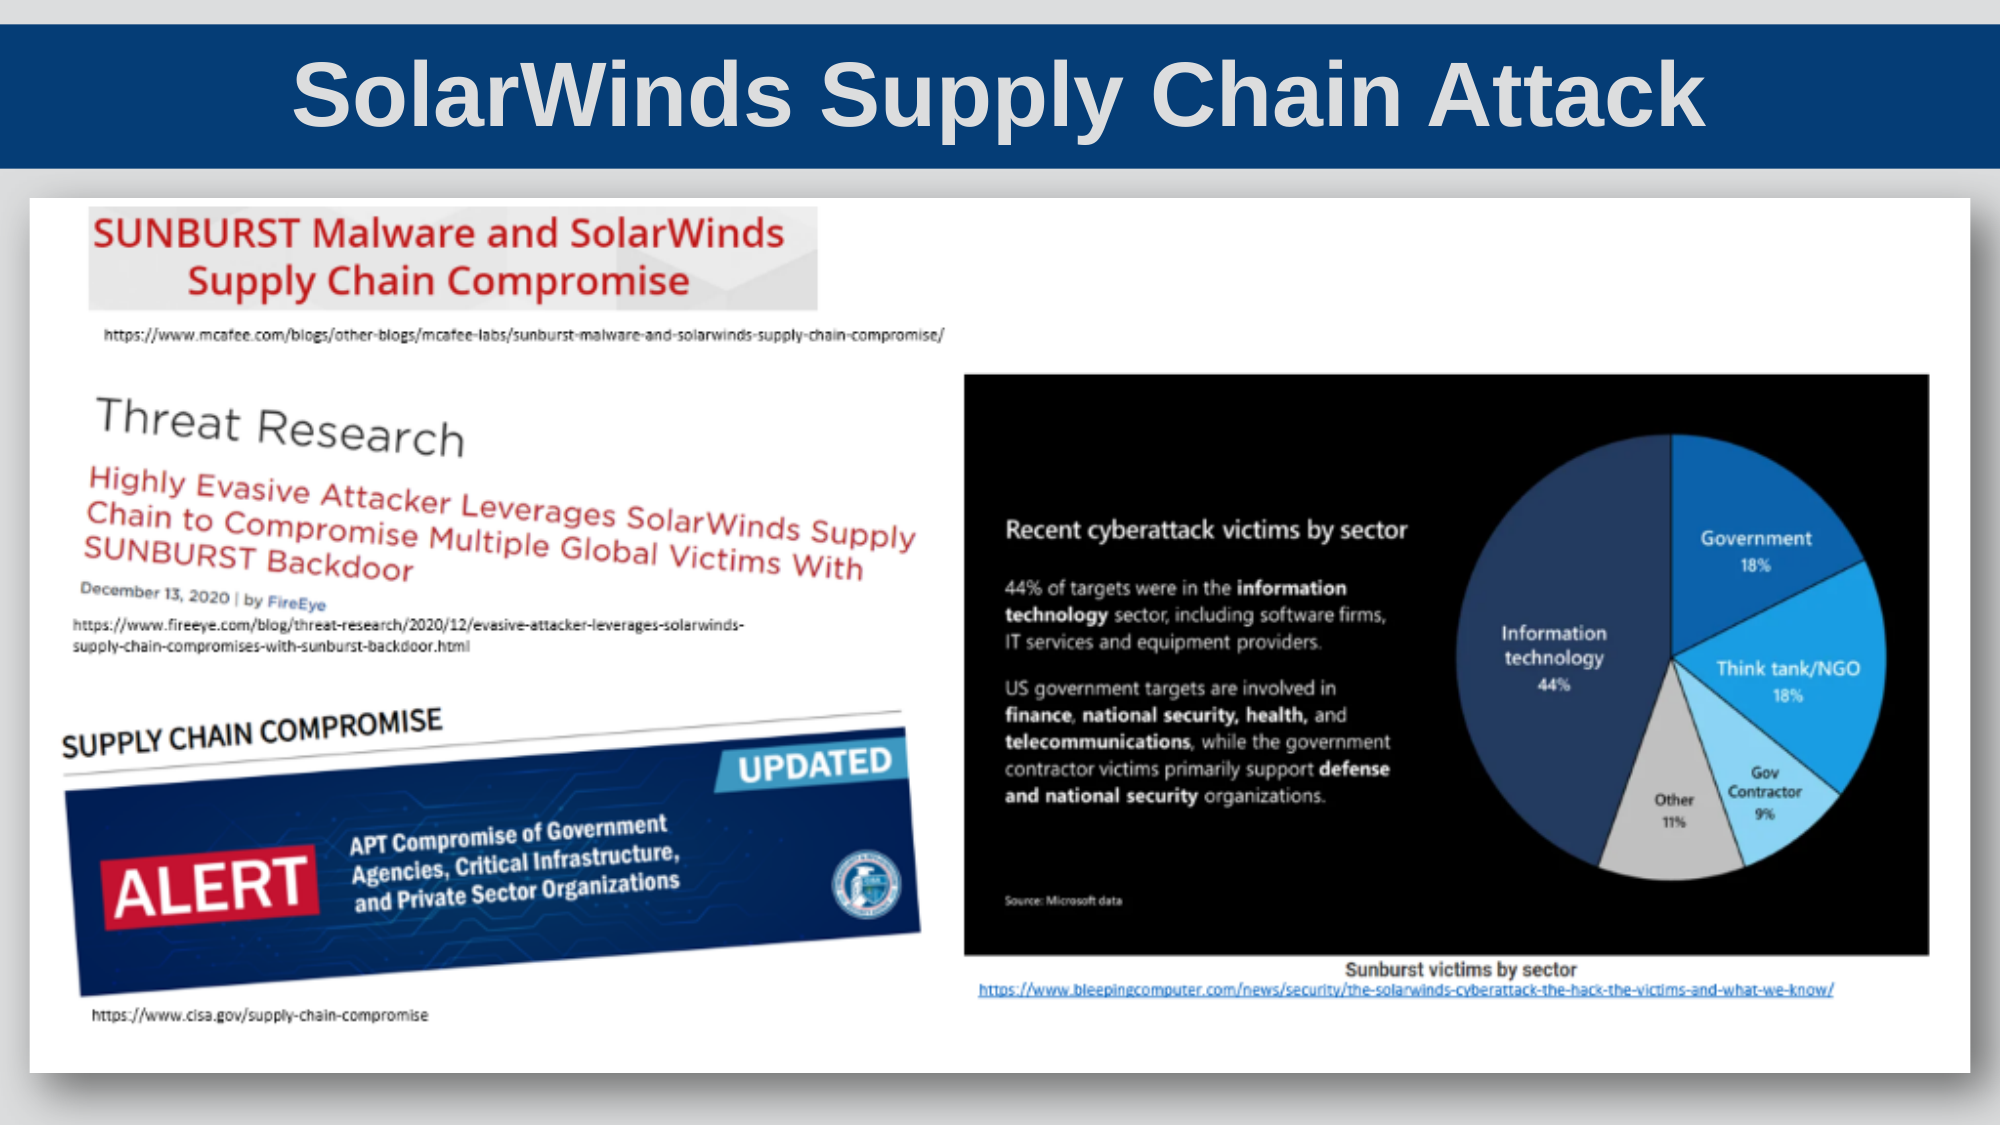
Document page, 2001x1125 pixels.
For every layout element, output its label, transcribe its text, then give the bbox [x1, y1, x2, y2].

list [29, 198, 1971, 1073]
text_box SolarWinds Supply Chain Attack [0, 24, 2000, 169]
